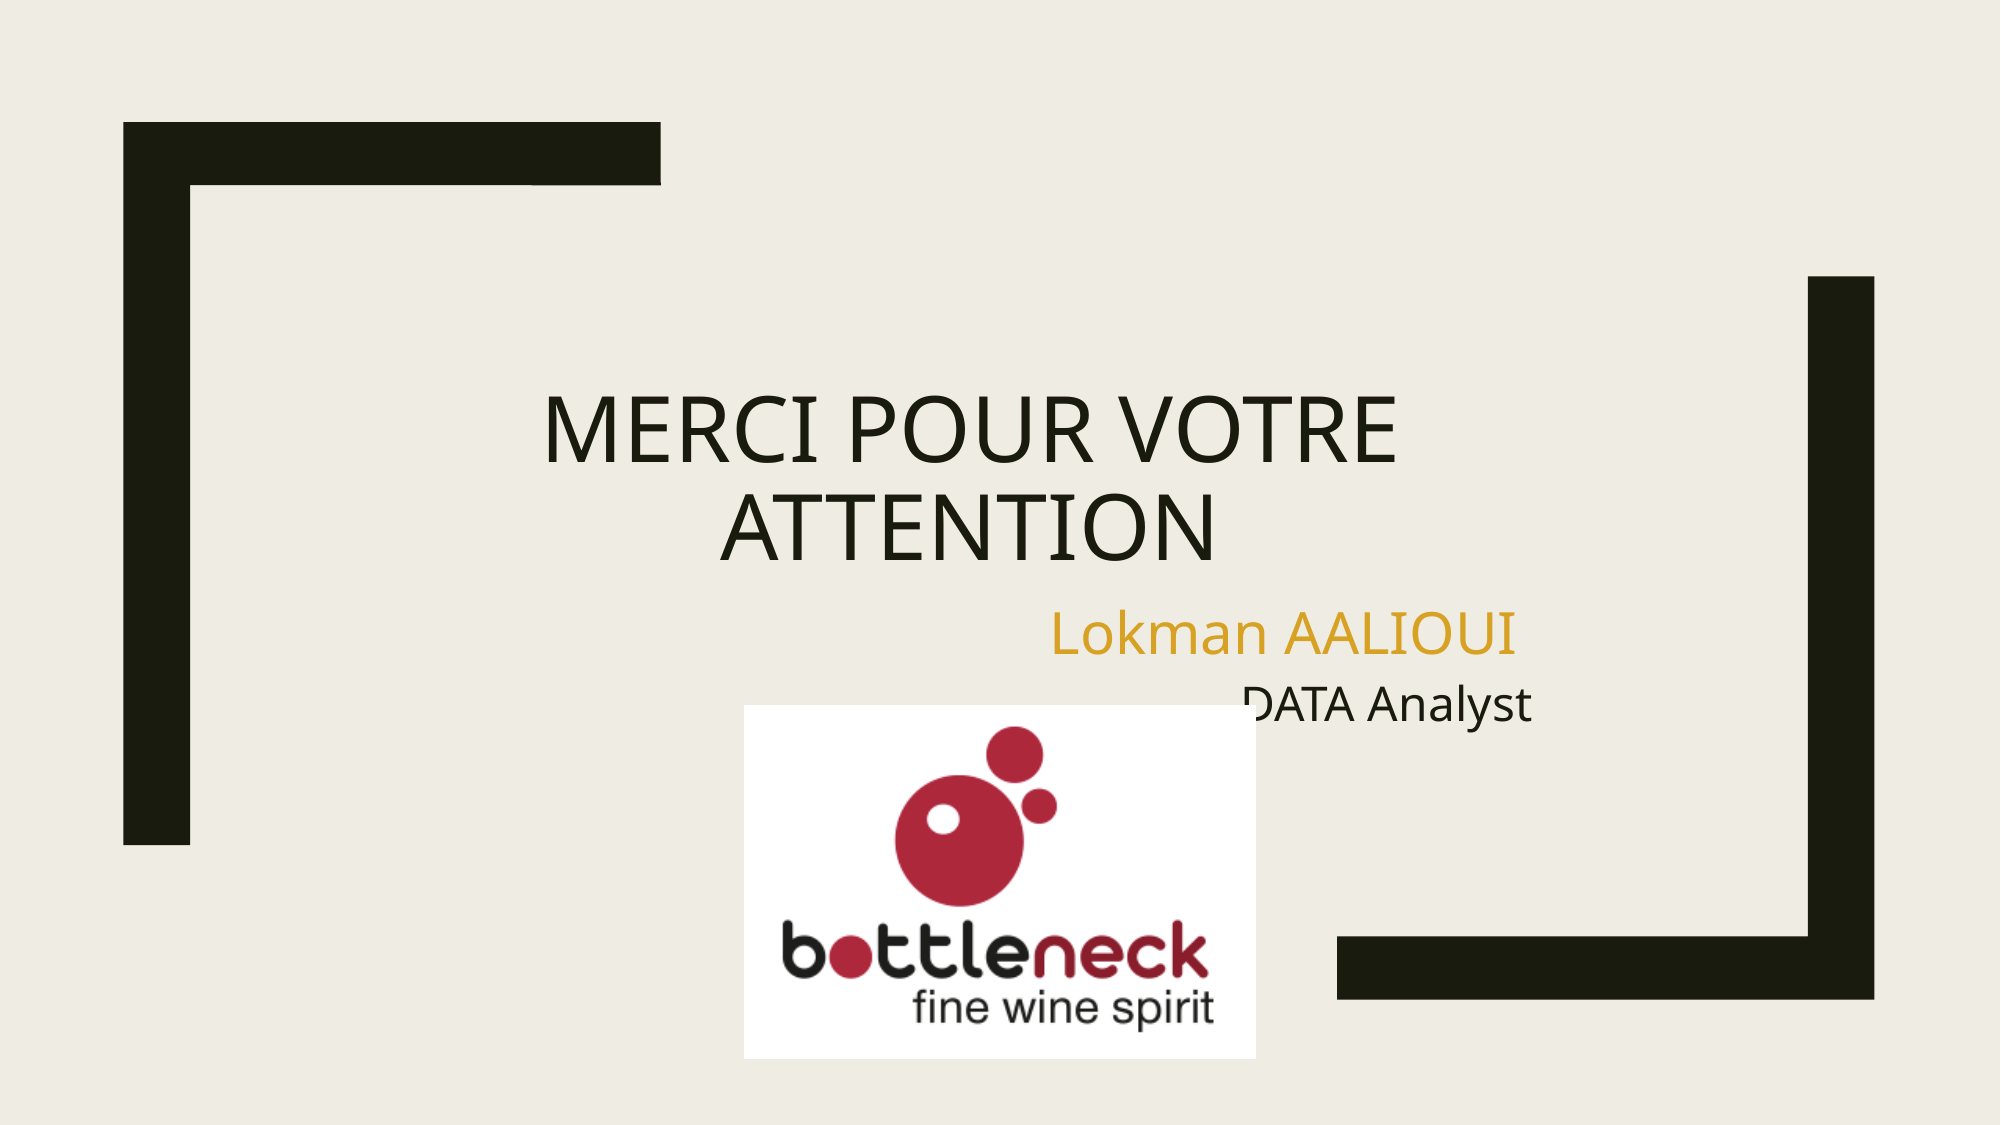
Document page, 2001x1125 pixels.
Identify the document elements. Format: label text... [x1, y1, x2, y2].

title Merci pour VOTRE attention [285, 243, 1657, 588]
subtitle Lokman AALIOUI DATA Analyst [427, 580, 1548, 759]
picture [744, 704, 1256, 1059]
